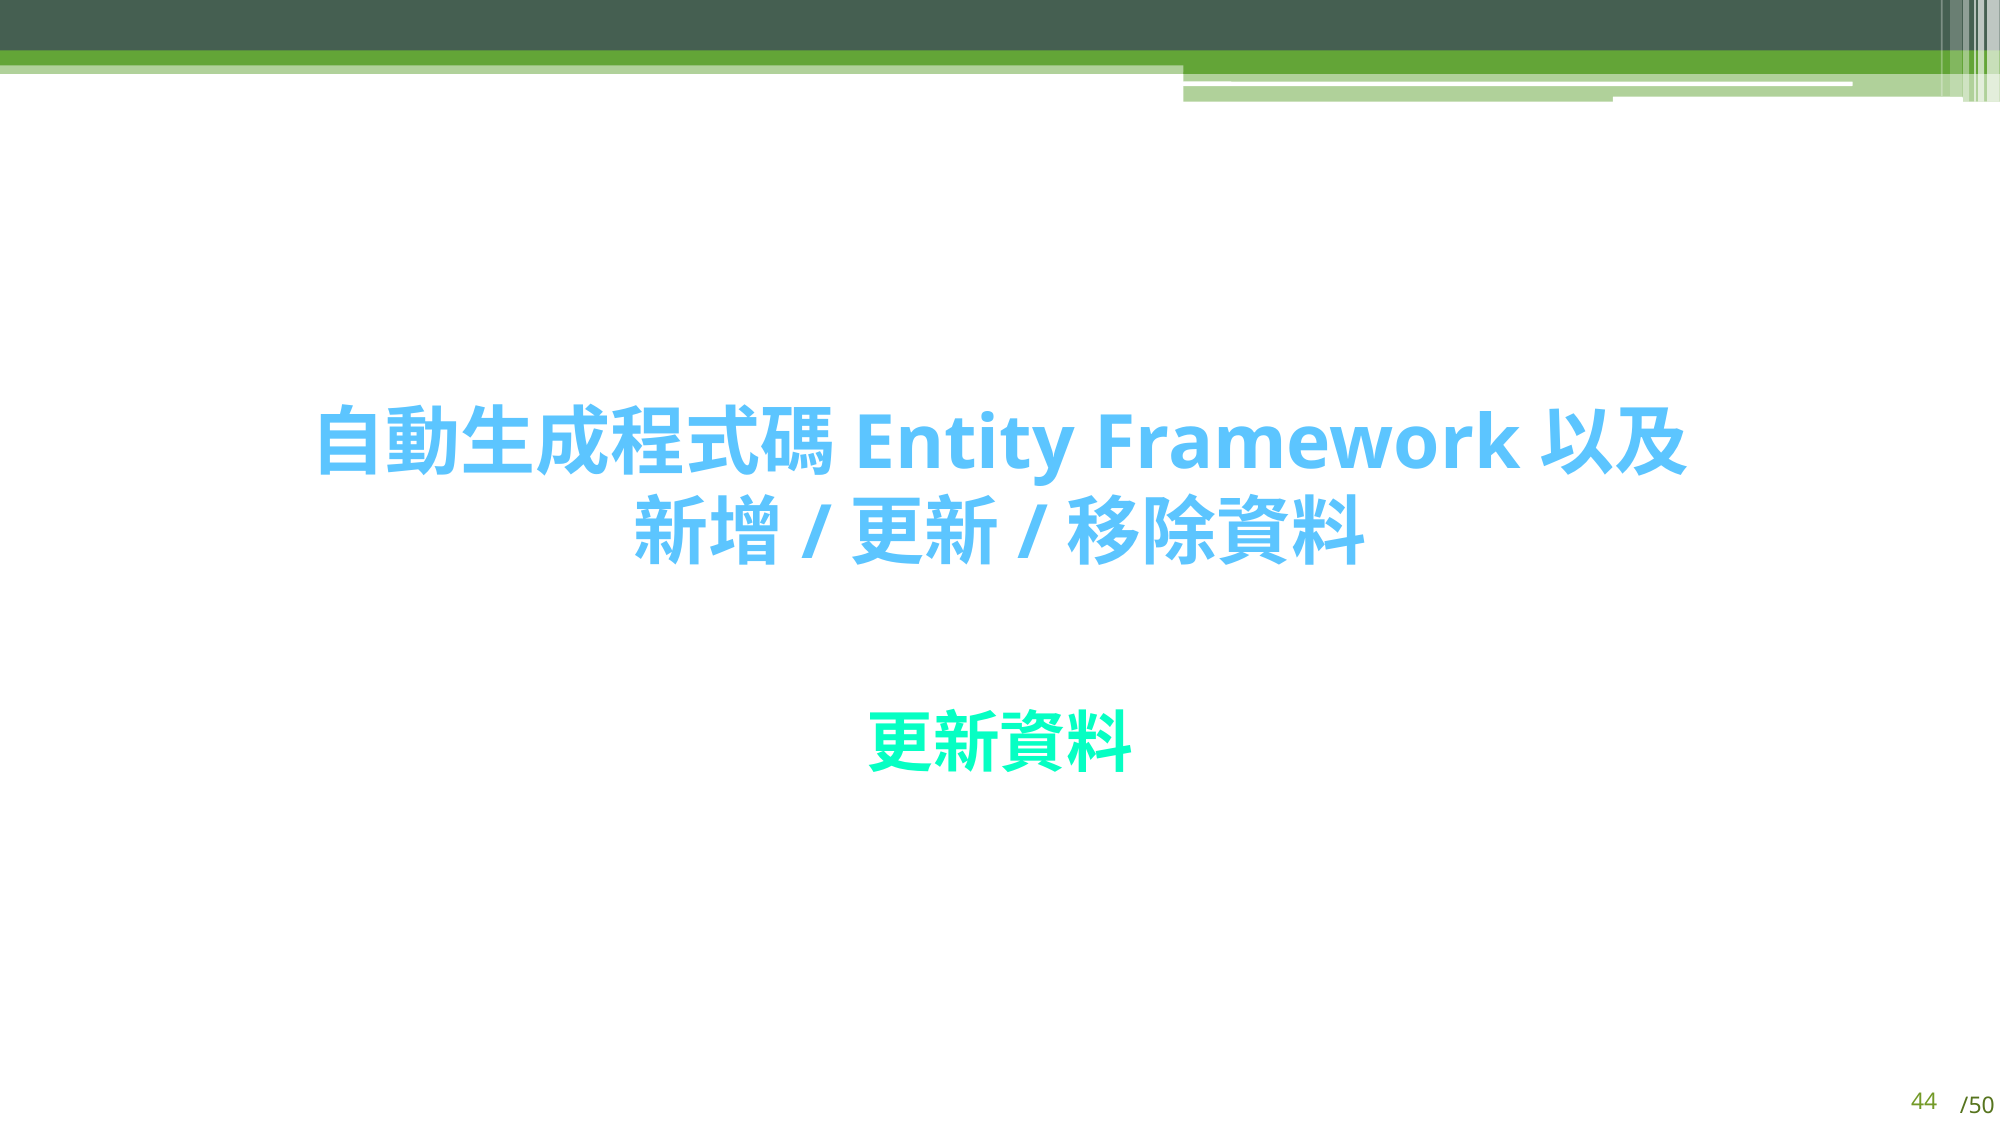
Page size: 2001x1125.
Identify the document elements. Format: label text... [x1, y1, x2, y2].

slide_number 43 [1785, 1065, 1953, 1125]
text_box 更新資料 [851, 692, 1149, 867]
text_box 自動生成程式碼Entity Framework以及 新增/更新/移除資料 [213, 385, 1787, 581]
footer /50 [1953, 1083, 2000, 1124]
